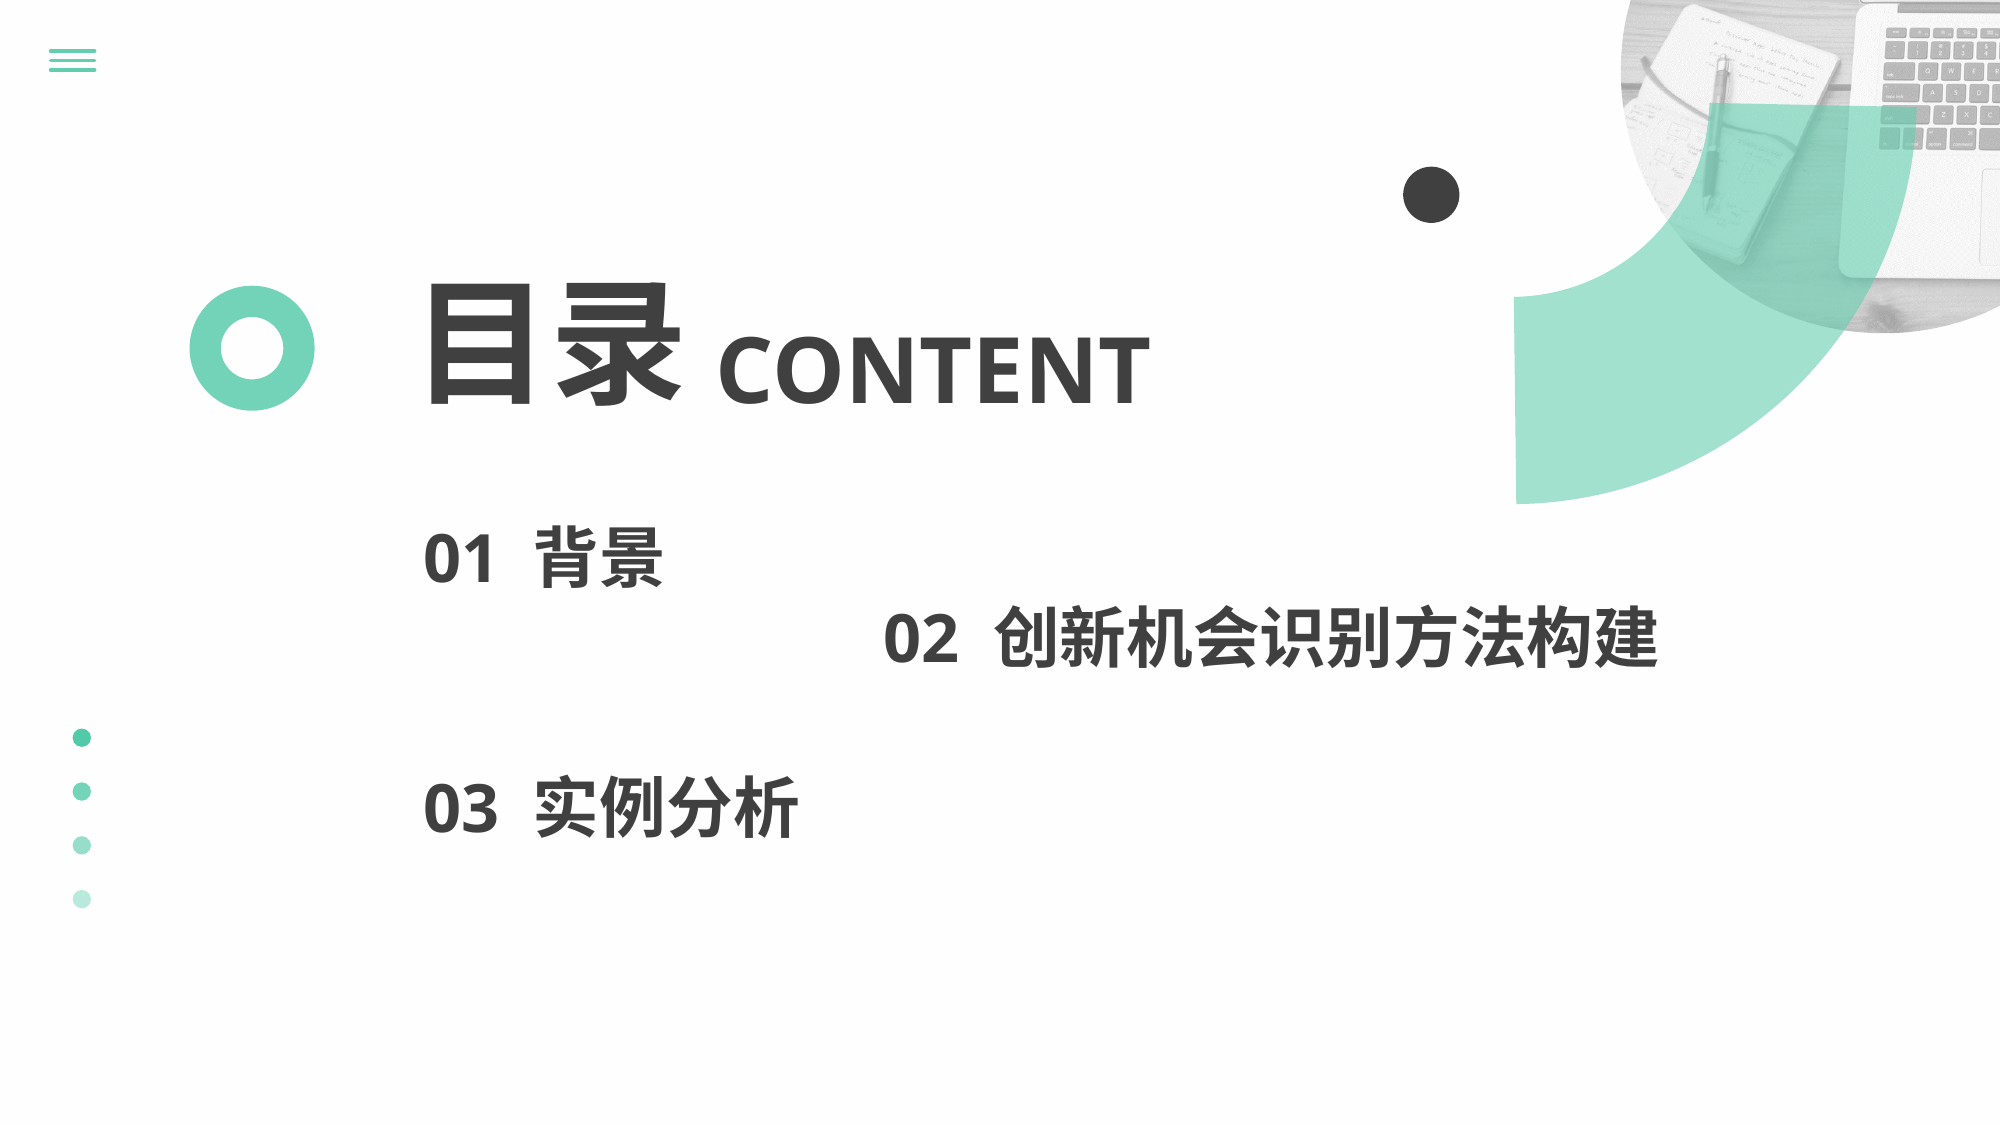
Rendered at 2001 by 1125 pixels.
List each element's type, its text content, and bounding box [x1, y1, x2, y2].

text_box 03 实例分析 [423, 765, 800, 846]
text_box 目录 [412, 256, 688, 422]
text_box [1512, 101, 1918, 506]
text_box 02 创新机会识别方法构建 [883, 596, 1661, 677]
text_box [1402, 165, 1461, 224]
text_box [50, 51, 95, 70]
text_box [72, 728, 92, 909]
text_box [188, 284, 316, 412]
text_box 01 背景 [423, 515, 667, 596]
text_box [1619, 0, 2000, 335]
text_box CONTENT [715, 312, 1153, 423]
